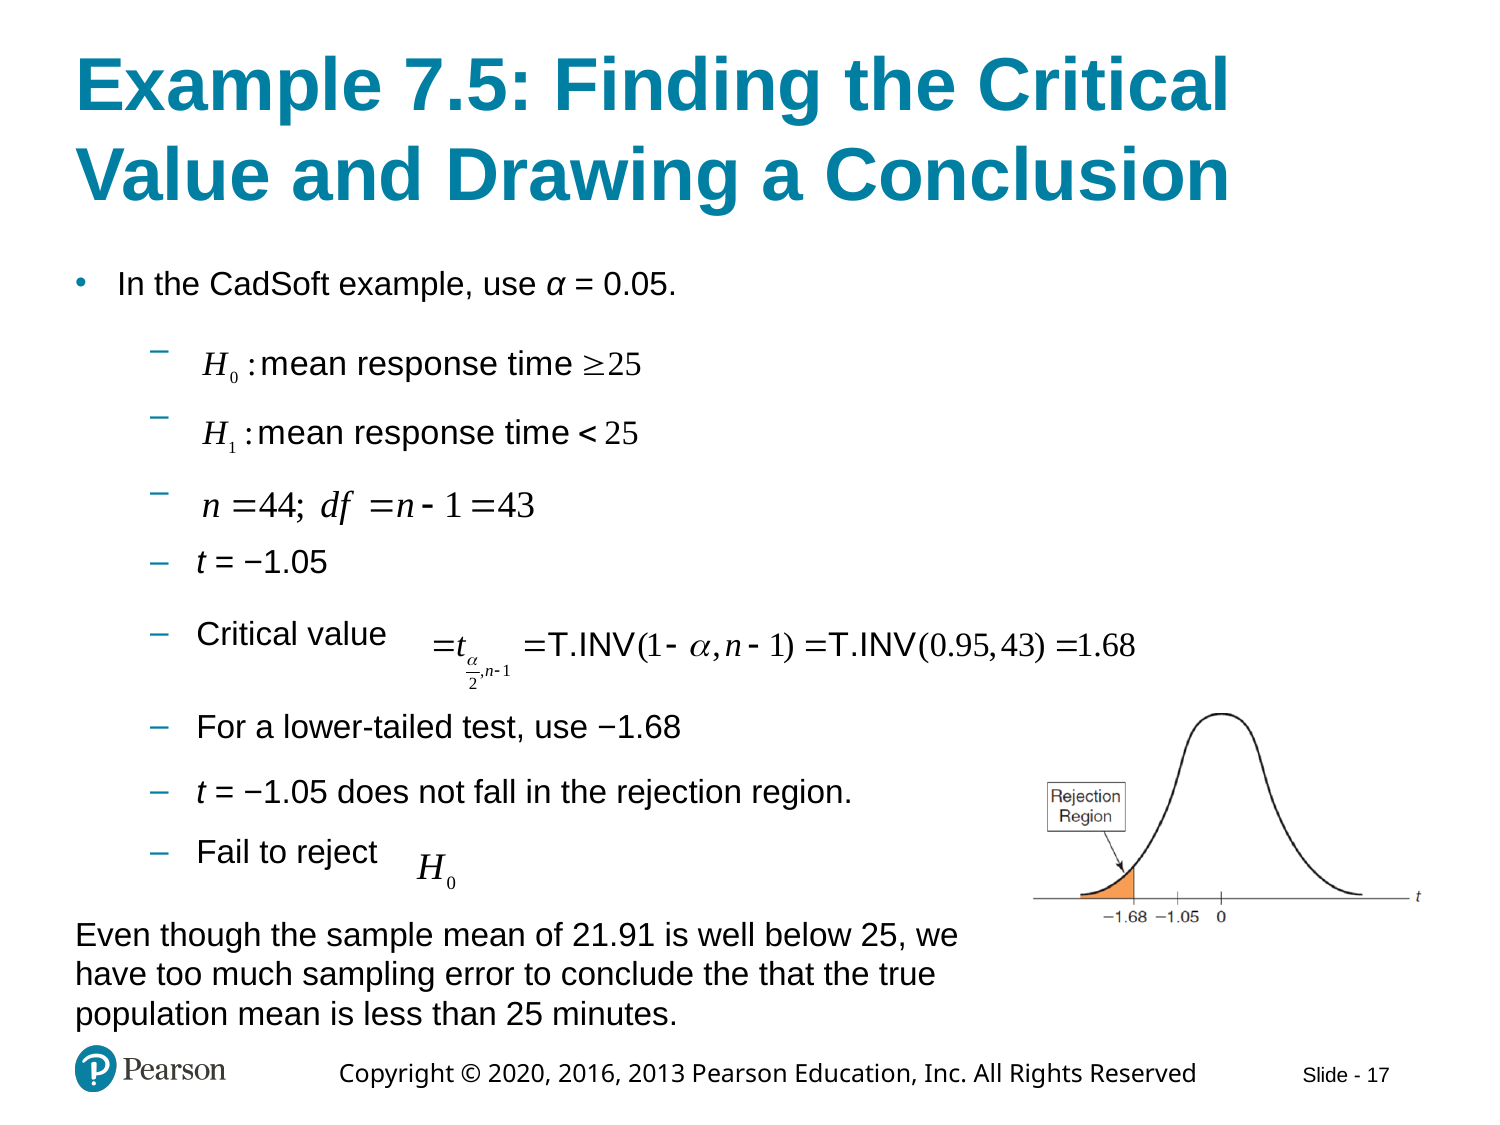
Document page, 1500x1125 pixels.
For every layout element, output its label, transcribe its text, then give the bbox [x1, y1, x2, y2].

title Example 7.5: Finding the Critical Value and Drawing a Conclusion [75, 35, 1425, 216]
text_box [199, 414, 641, 458]
list [75, 395, 183, 451]
list Critical value [75, 612, 402, 664]
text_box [427, 626, 1137, 694]
list For a lower-tailed test, use −1.68 [75, 705, 702, 759]
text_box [413, 846, 459, 894]
picture [75, 1078, 86, 1092]
list t = −1.05 [75, 540, 379, 592]
list [75, 471, 183, 524]
picture [75, 1045, 90, 1061]
picture [101, 1045, 226, 1092]
list In the CadSoft example, use α = 0.05. [75, 262, 702, 320]
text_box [199, 487, 537, 531]
list Fail to reject [75, 830, 389, 894]
list t = −1.05 does not fall in the rejection region. [75, 769, 866, 822]
picture [1025, 712, 1426, 928]
picture [83, 1054, 109, 1079]
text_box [199, 345, 644, 389]
list [75, 328, 183, 375]
list Even though the sample mean of 21.91 is well below 25, we have too much sampling error to conclude the that the true population mean is less than 25 minutes. [75, 912, 1005, 1041]
